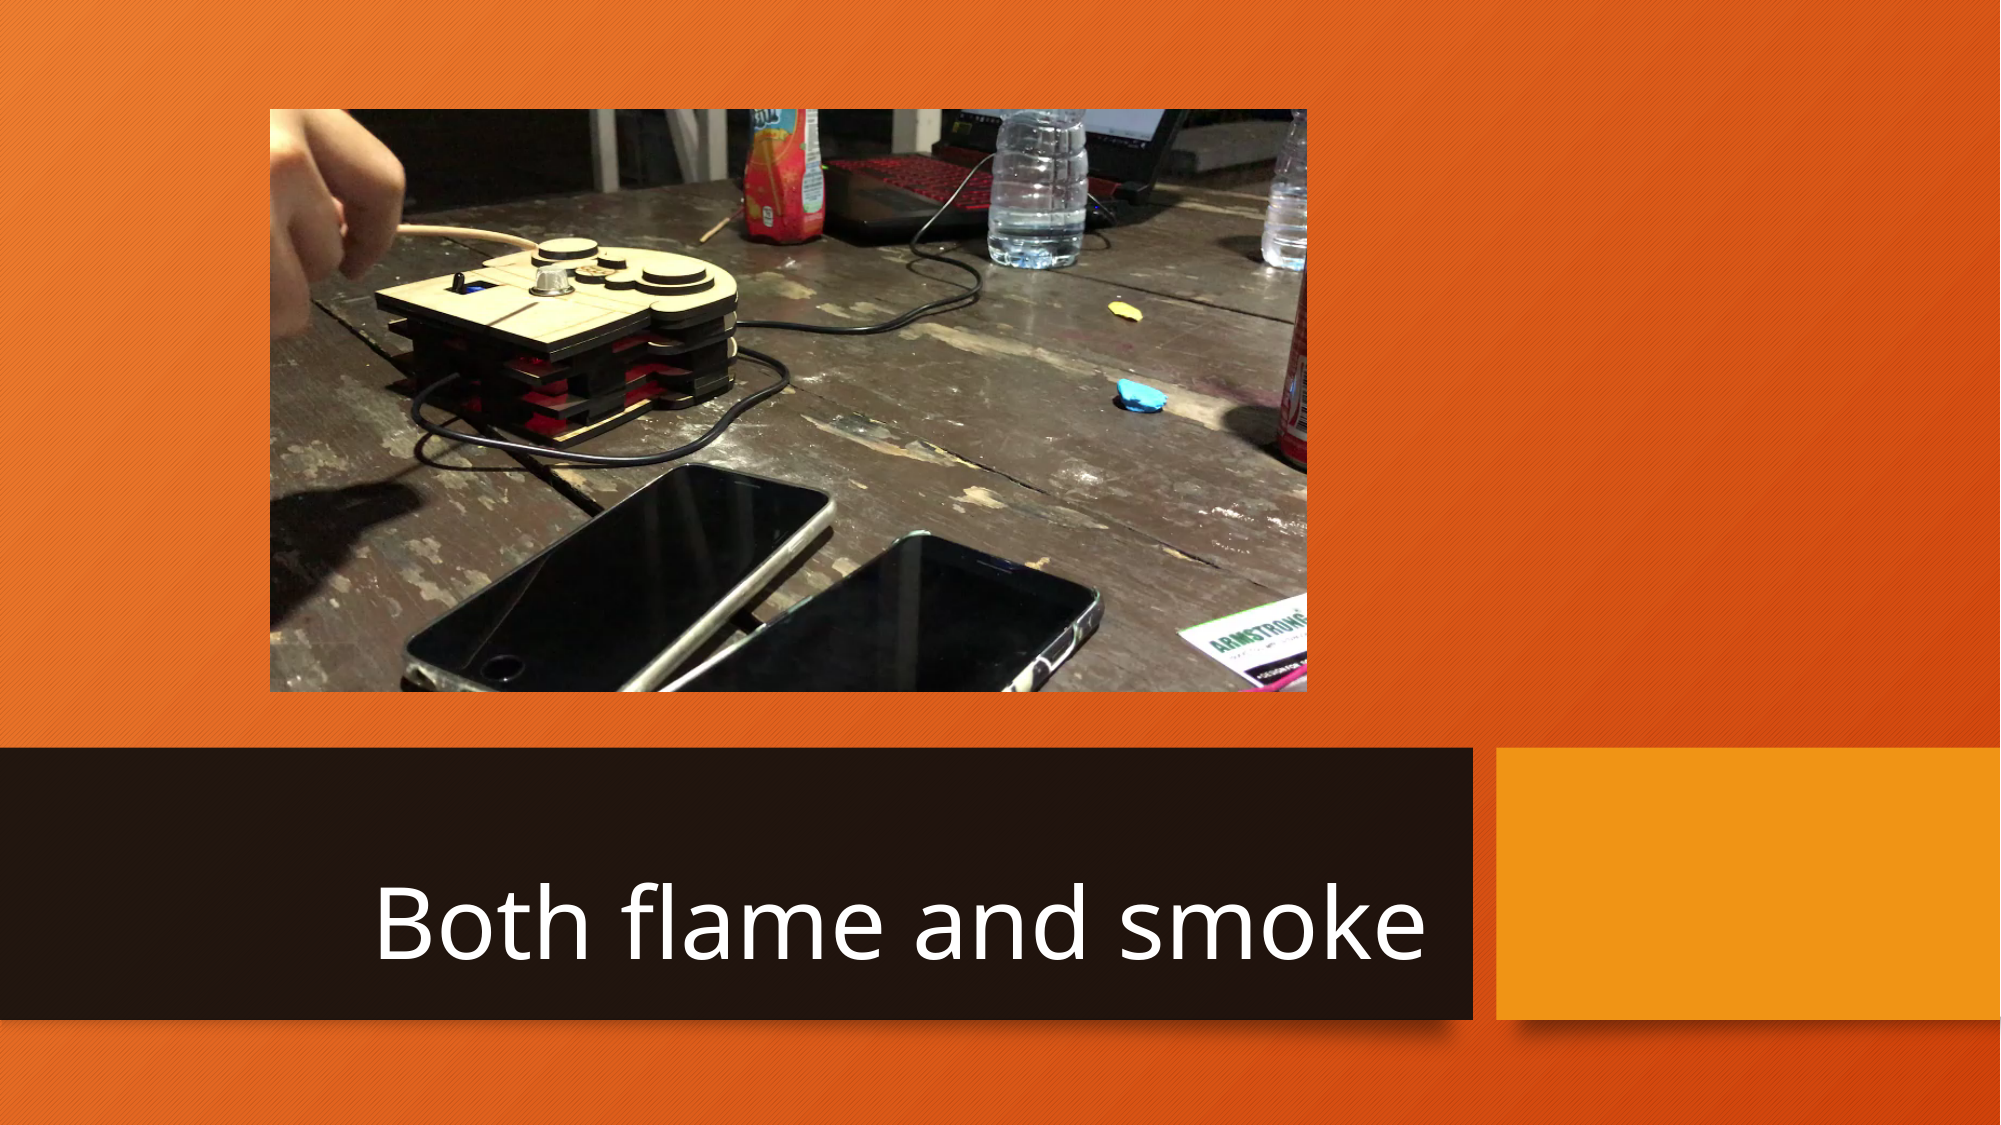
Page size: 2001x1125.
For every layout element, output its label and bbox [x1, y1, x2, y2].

list [269, 108, 1308, 693]
picture [0, 0, 2000, 1125]
